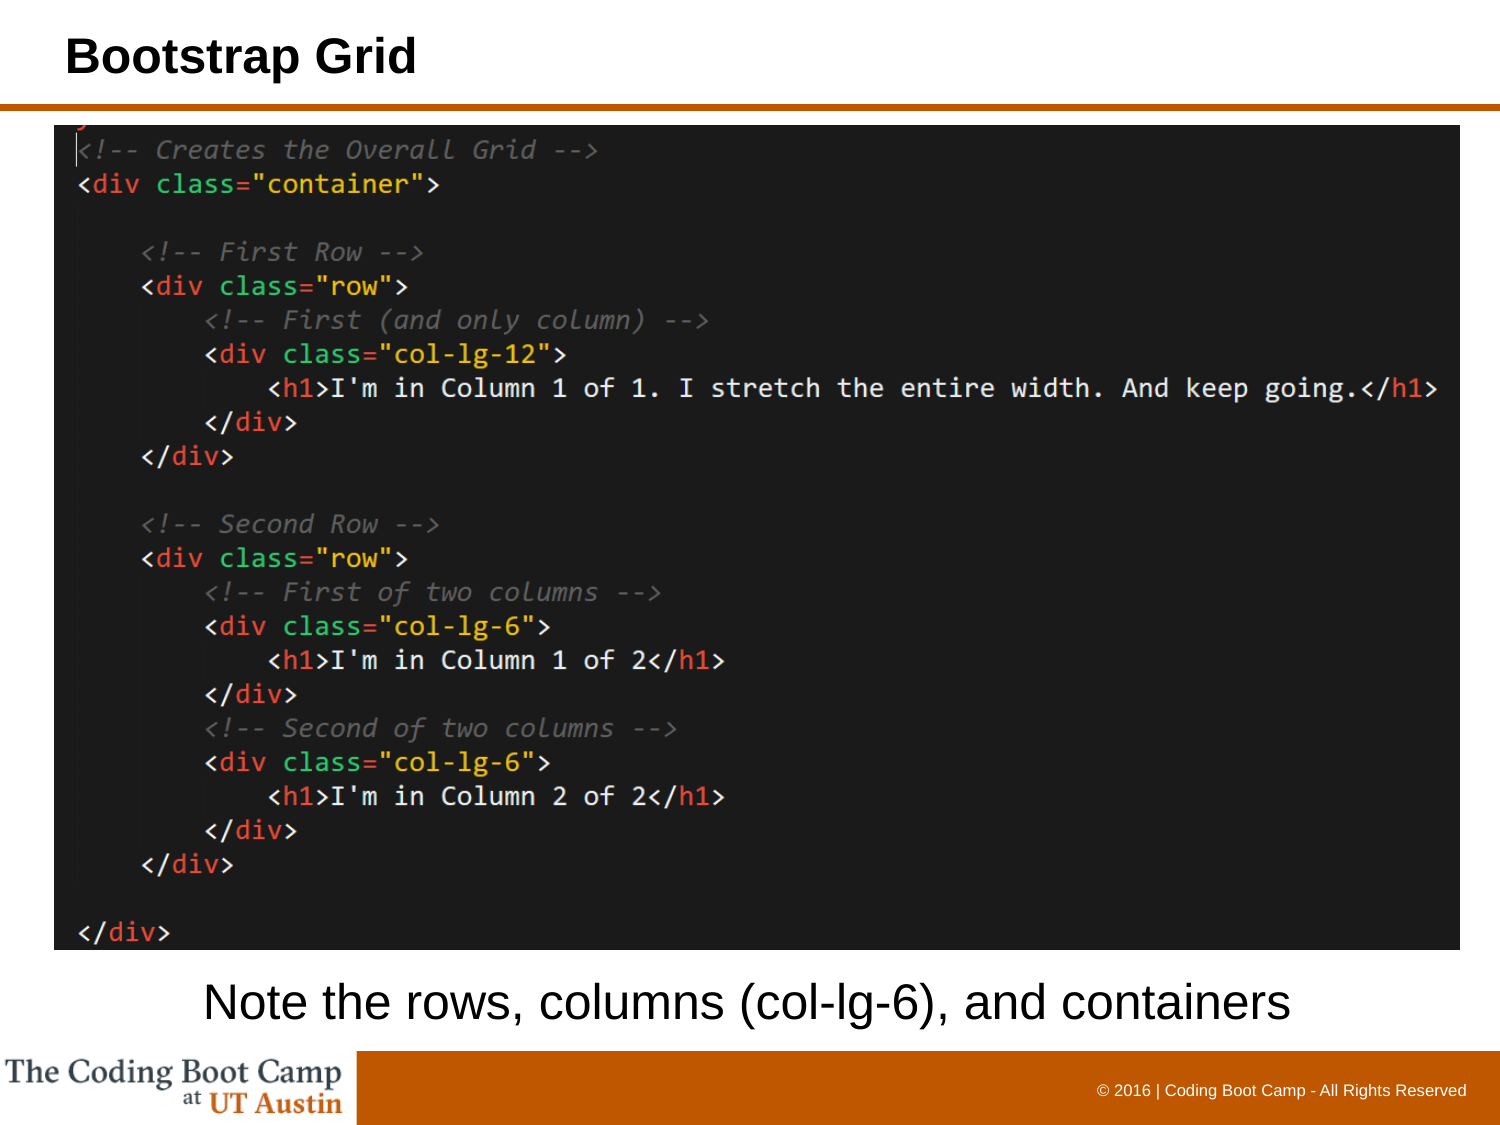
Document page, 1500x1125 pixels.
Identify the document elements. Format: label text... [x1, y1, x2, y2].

picture [54, 125, 1460, 950]
text_box Bootstrap Grid [49, 16, 888, 91]
text_box Note the rows, columns (col-lg-6), and containers [72, 961, 1423, 1050]
picture [0, 1050, 357, 1125]
